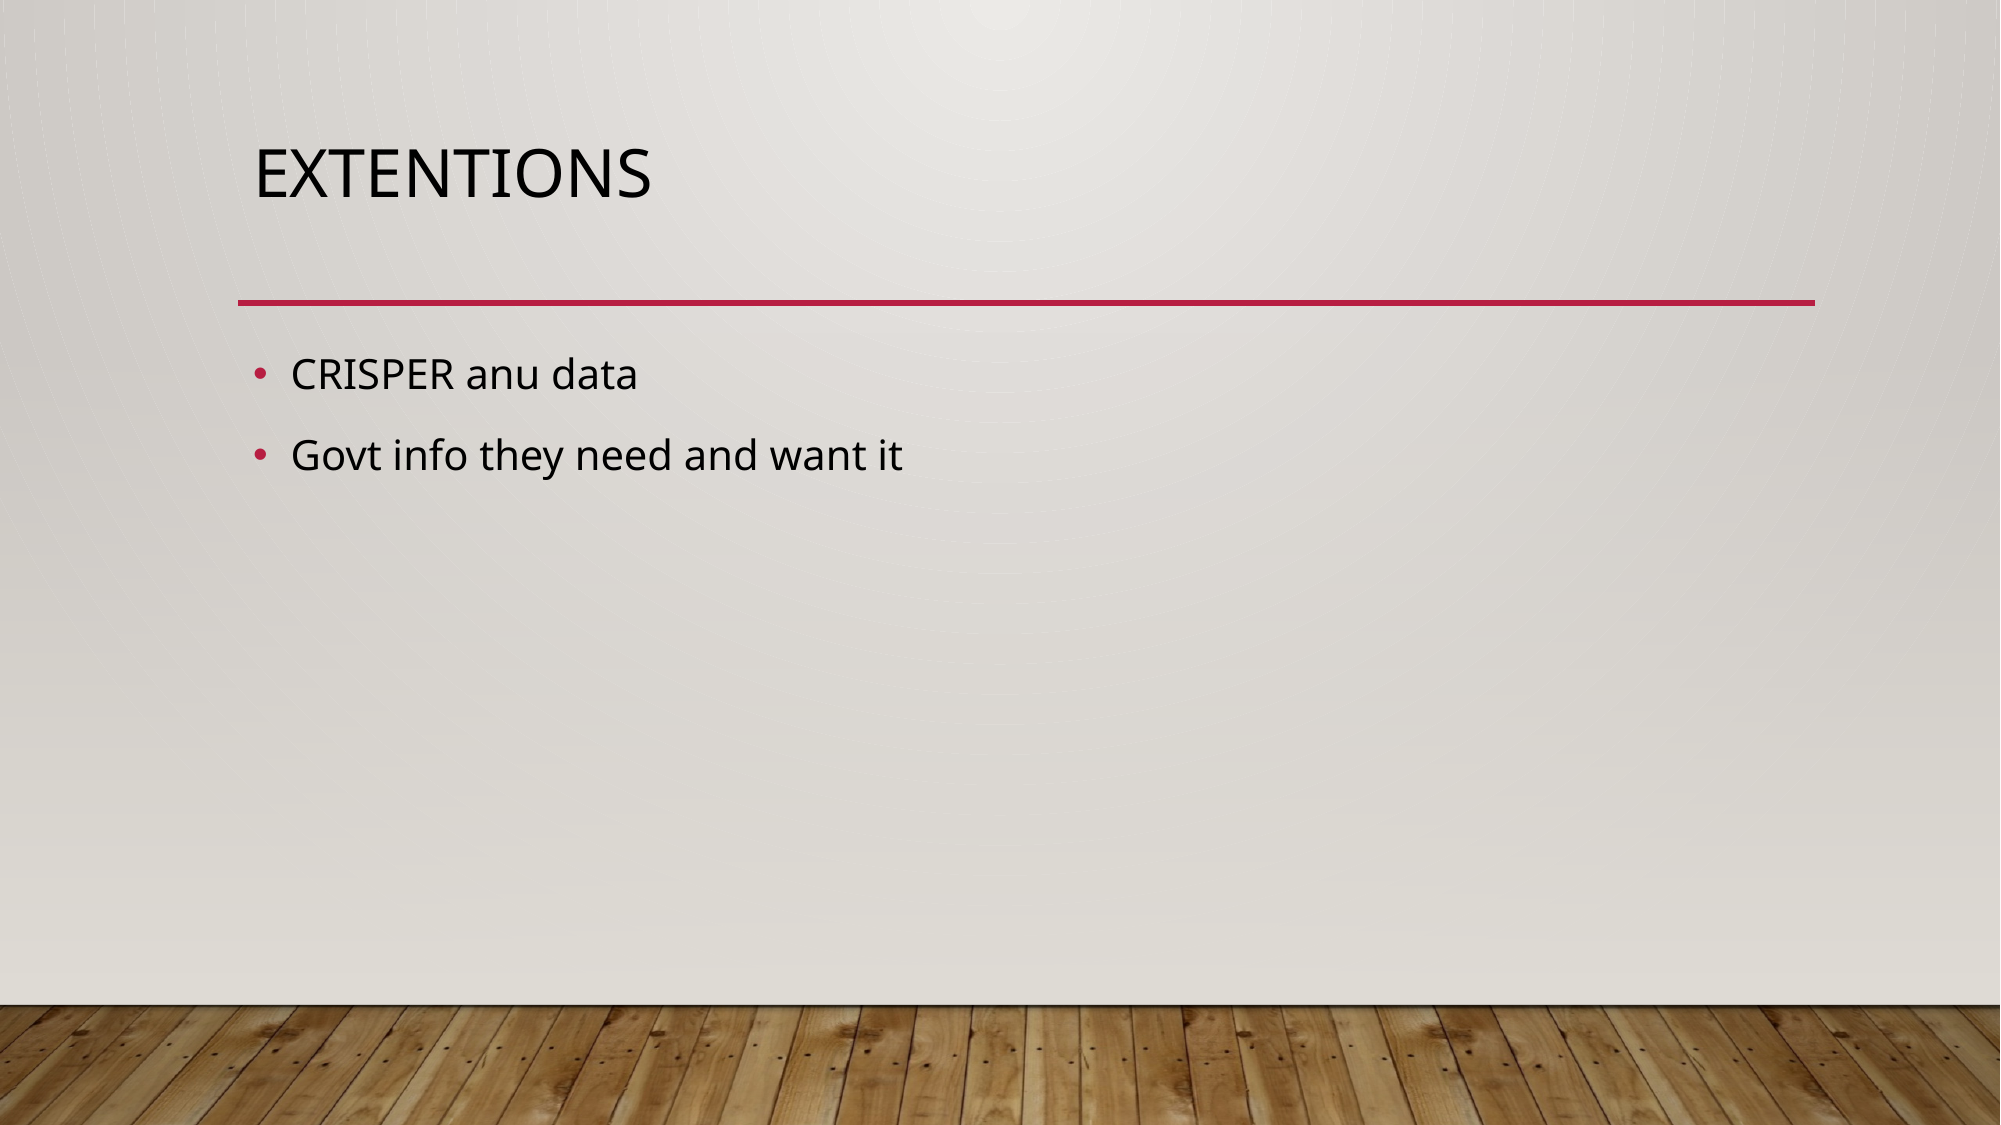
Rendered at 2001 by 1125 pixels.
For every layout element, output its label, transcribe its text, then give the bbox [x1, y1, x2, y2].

list CRISPER anu data Govt info they need and want it [238, 330, 1814, 897]
title Extentions [238, 131, 1814, 305]
picture [0, 1005, 2000, 1125]
